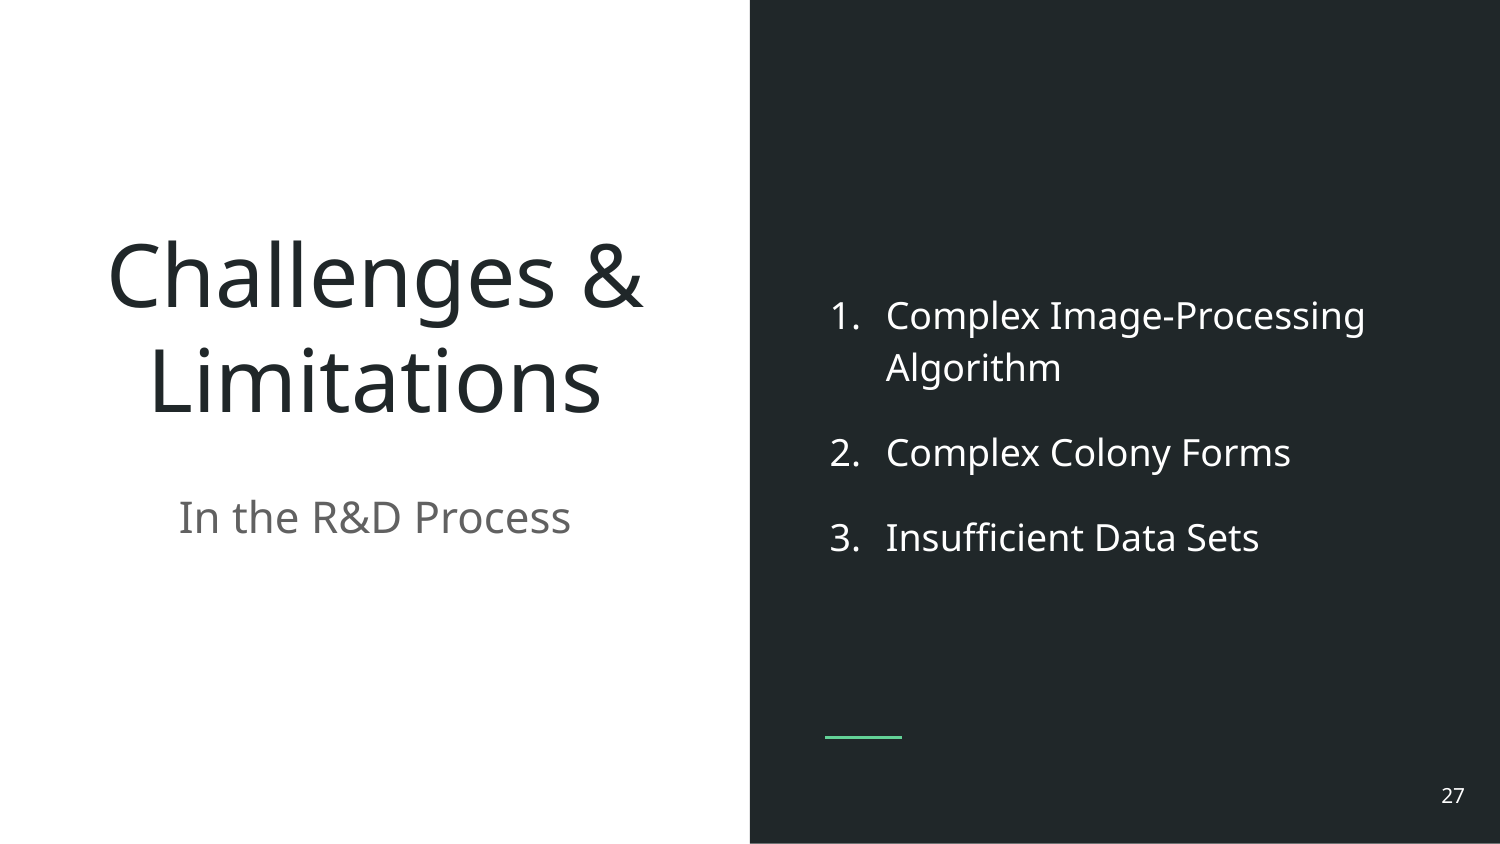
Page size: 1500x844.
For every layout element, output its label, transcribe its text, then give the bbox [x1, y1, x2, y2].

list Complex Image-Processing Algorithm Complex Colony Forms Insufficient Data Sets [795, 118, 1466, 725]
title Challenges & Limitations [43, 197, 708, 446]
subtitle In the R&D Process [43, 474, 708, 675]
slide_number 27 [1389, 764, 1480, 830]
